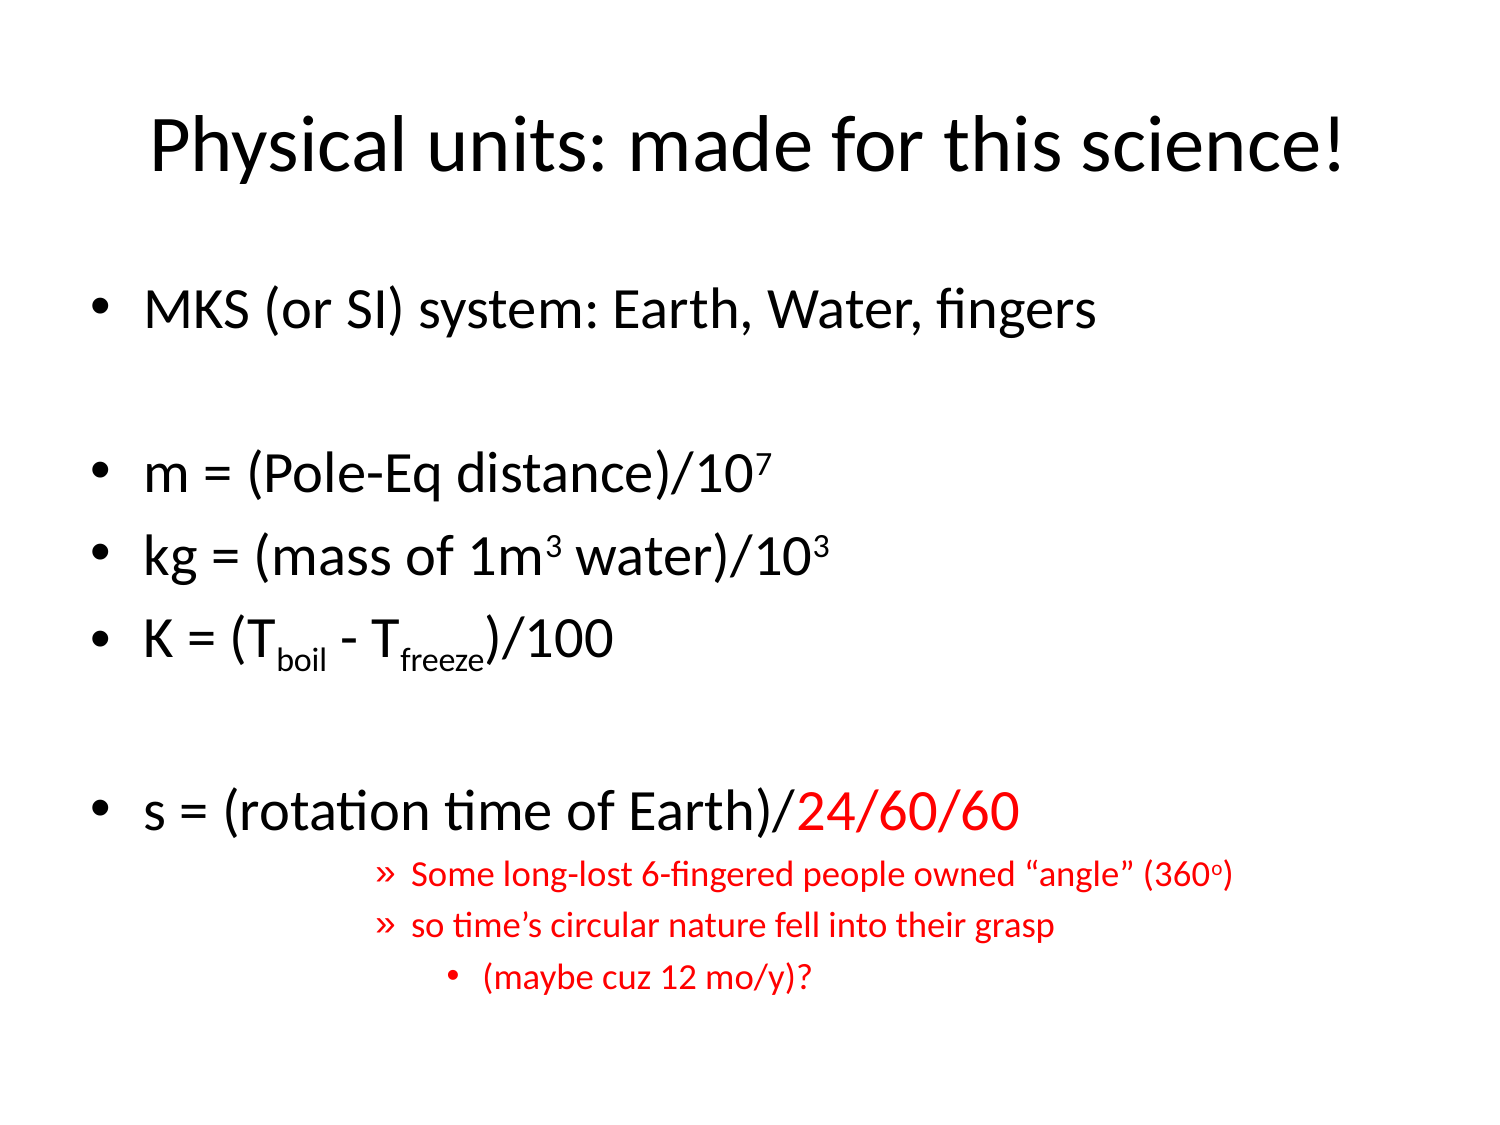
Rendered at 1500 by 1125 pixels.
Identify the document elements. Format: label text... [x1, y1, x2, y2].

list MKS (or SI) system: Earth, Water, fingers m = (Pole-Eq distance)/107 kg = (mass of 1m3 water)/103 K = (Tboil - Tfreeze)/100 s = (rotation time of Earth)/24/60/60 Some long-lost 6-fingered people owned “angle” (360o) so time’s circular nature fell into their grasp (maybe cuz 12 mo/y)? [75, 262, 1425, 1005]
title Physical units: made for this science! [75, 45, 1425, 233]
